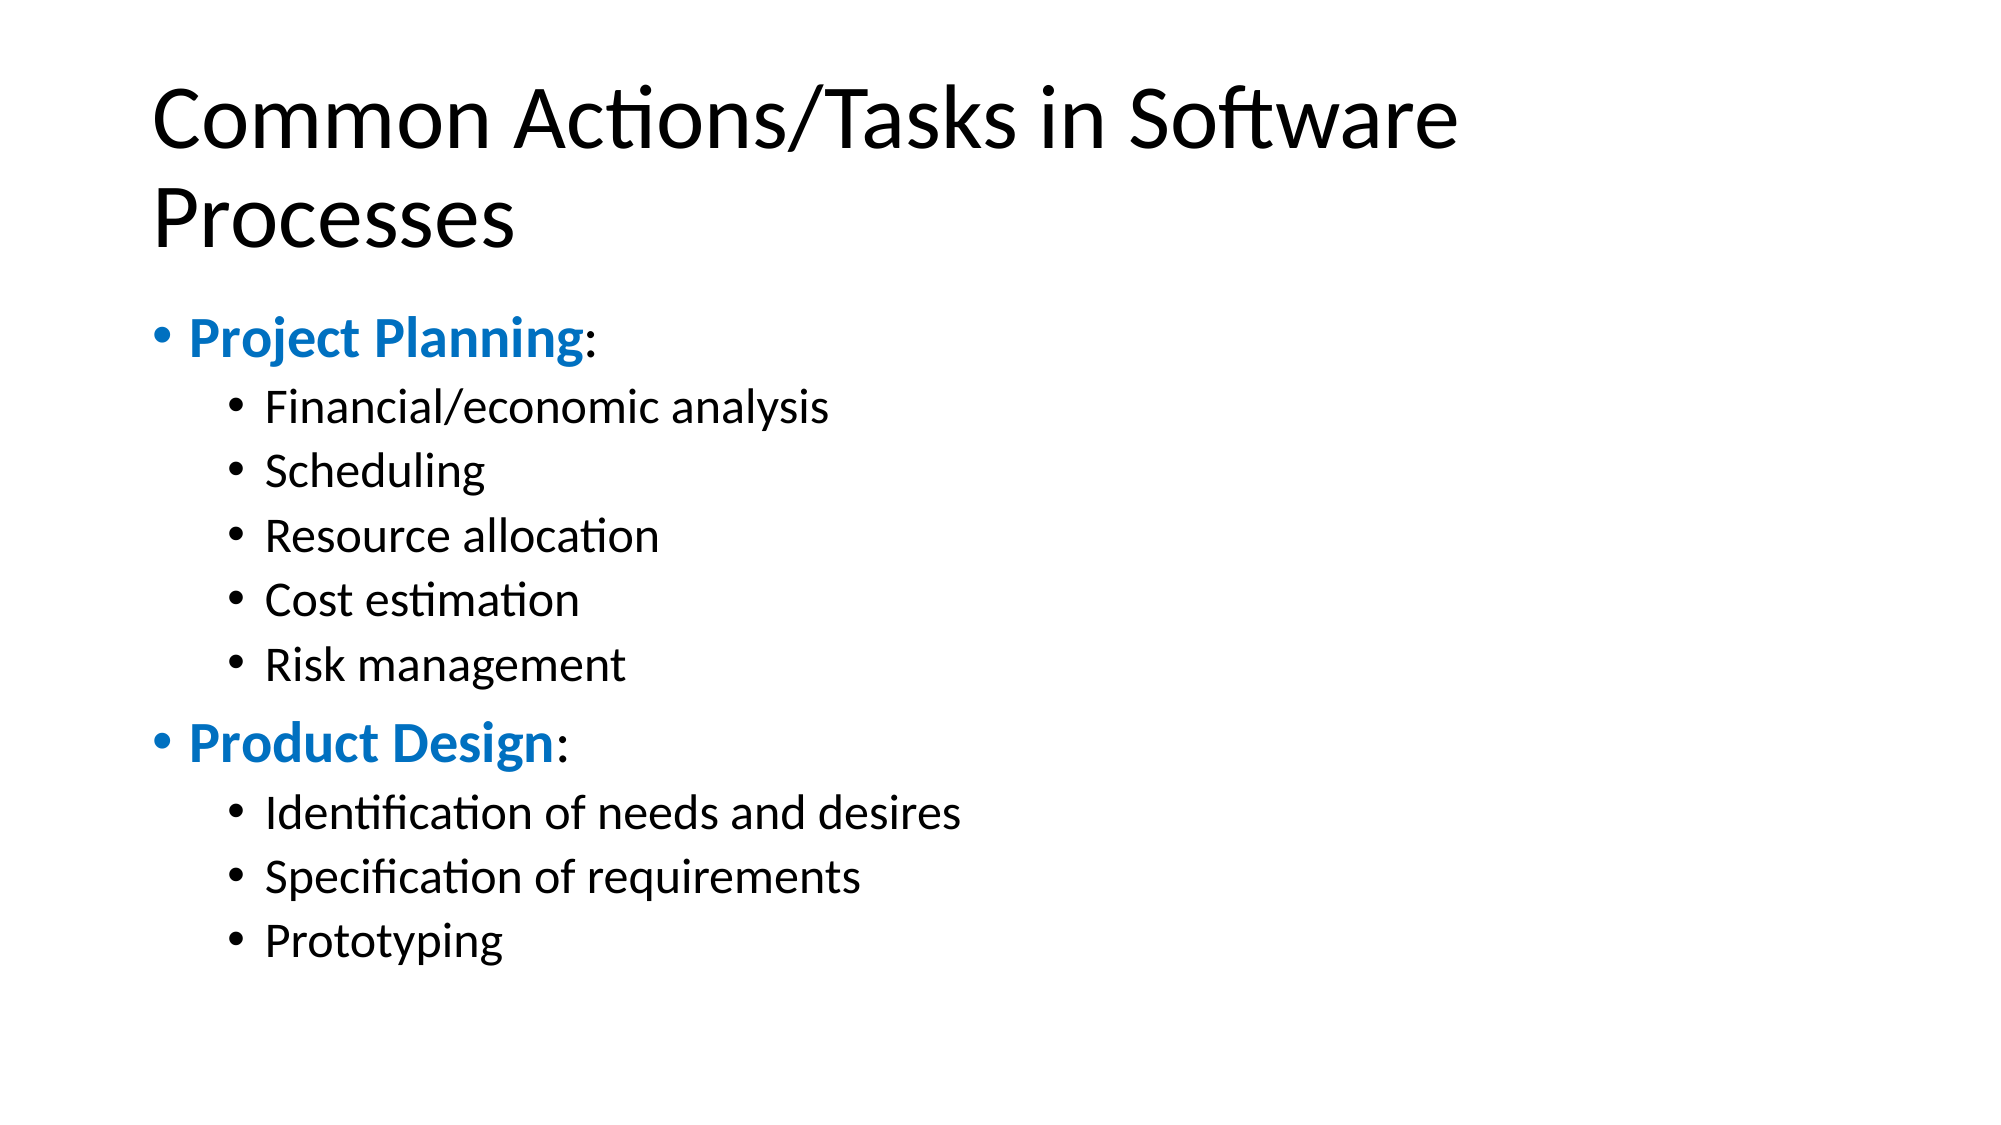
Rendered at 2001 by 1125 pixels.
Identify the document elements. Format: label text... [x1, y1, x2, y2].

title Common Actions/Tasks in Software Processes [137, 59, 1863, 278]
list Project Planning: Financial/economic analysis Scheduling Resource allocation Cost estimation Risk management Product Design: Identification of needs and desires Specification of requirements Prototyping [137, 299, 1863, 1014]
